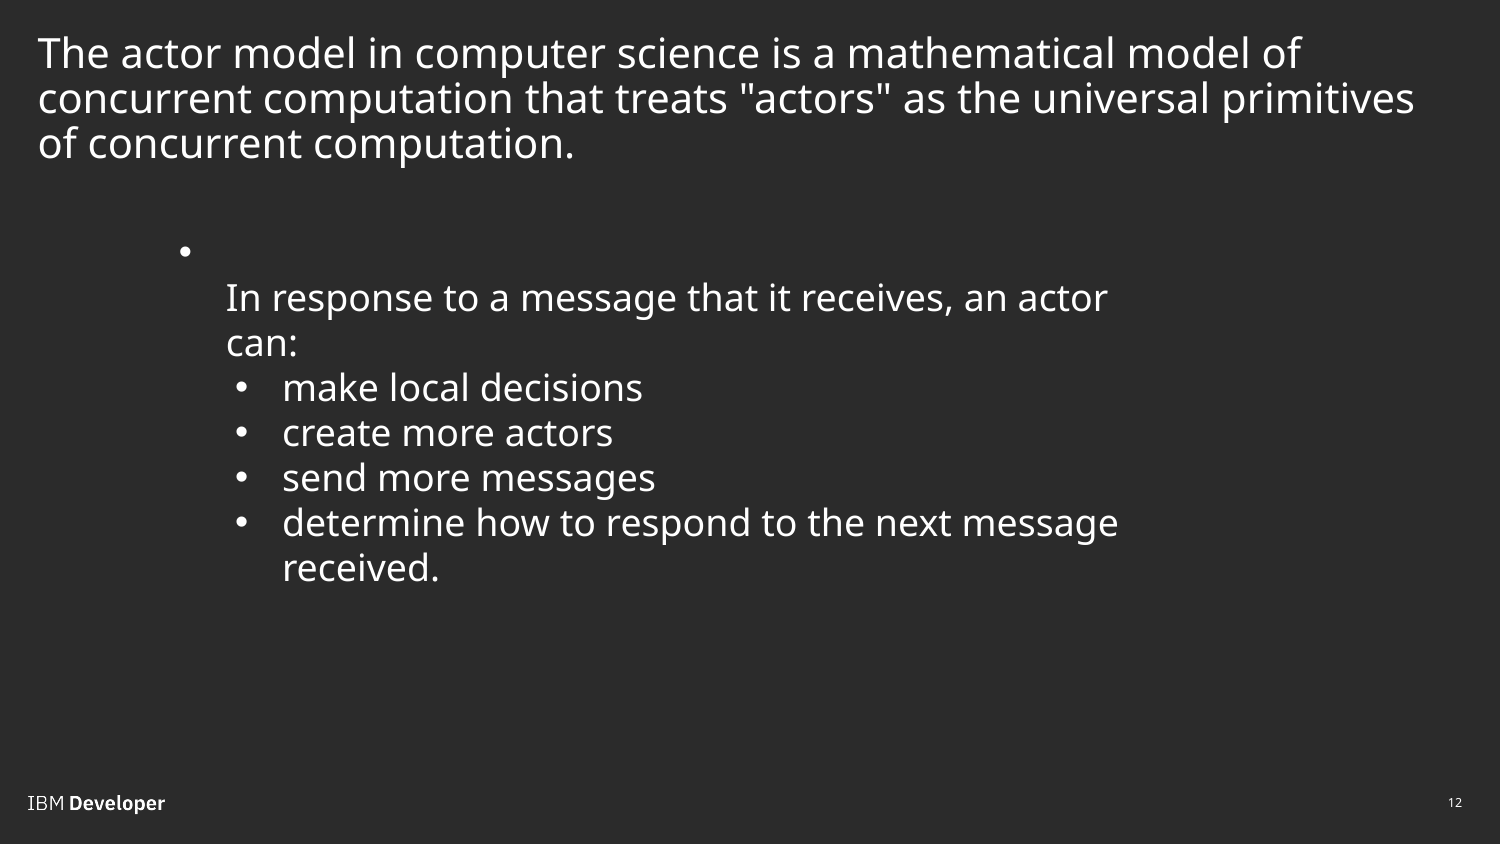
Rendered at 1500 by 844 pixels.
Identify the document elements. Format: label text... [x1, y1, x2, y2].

picture [0, 767, 193, 839]
title The actor model in computer science is a mathematical model of concurrent computation that treats "actors" as the universal primitives of concurrent computation. [37, 33, 1463, 221]
slide_number 12 [1125, 791, 1463, 815]
text_box In response to a message that it receives, an actor can: make local decisions create more actors send more messages determine how to respond to the next message received. [164, 221, 1200, 657]
